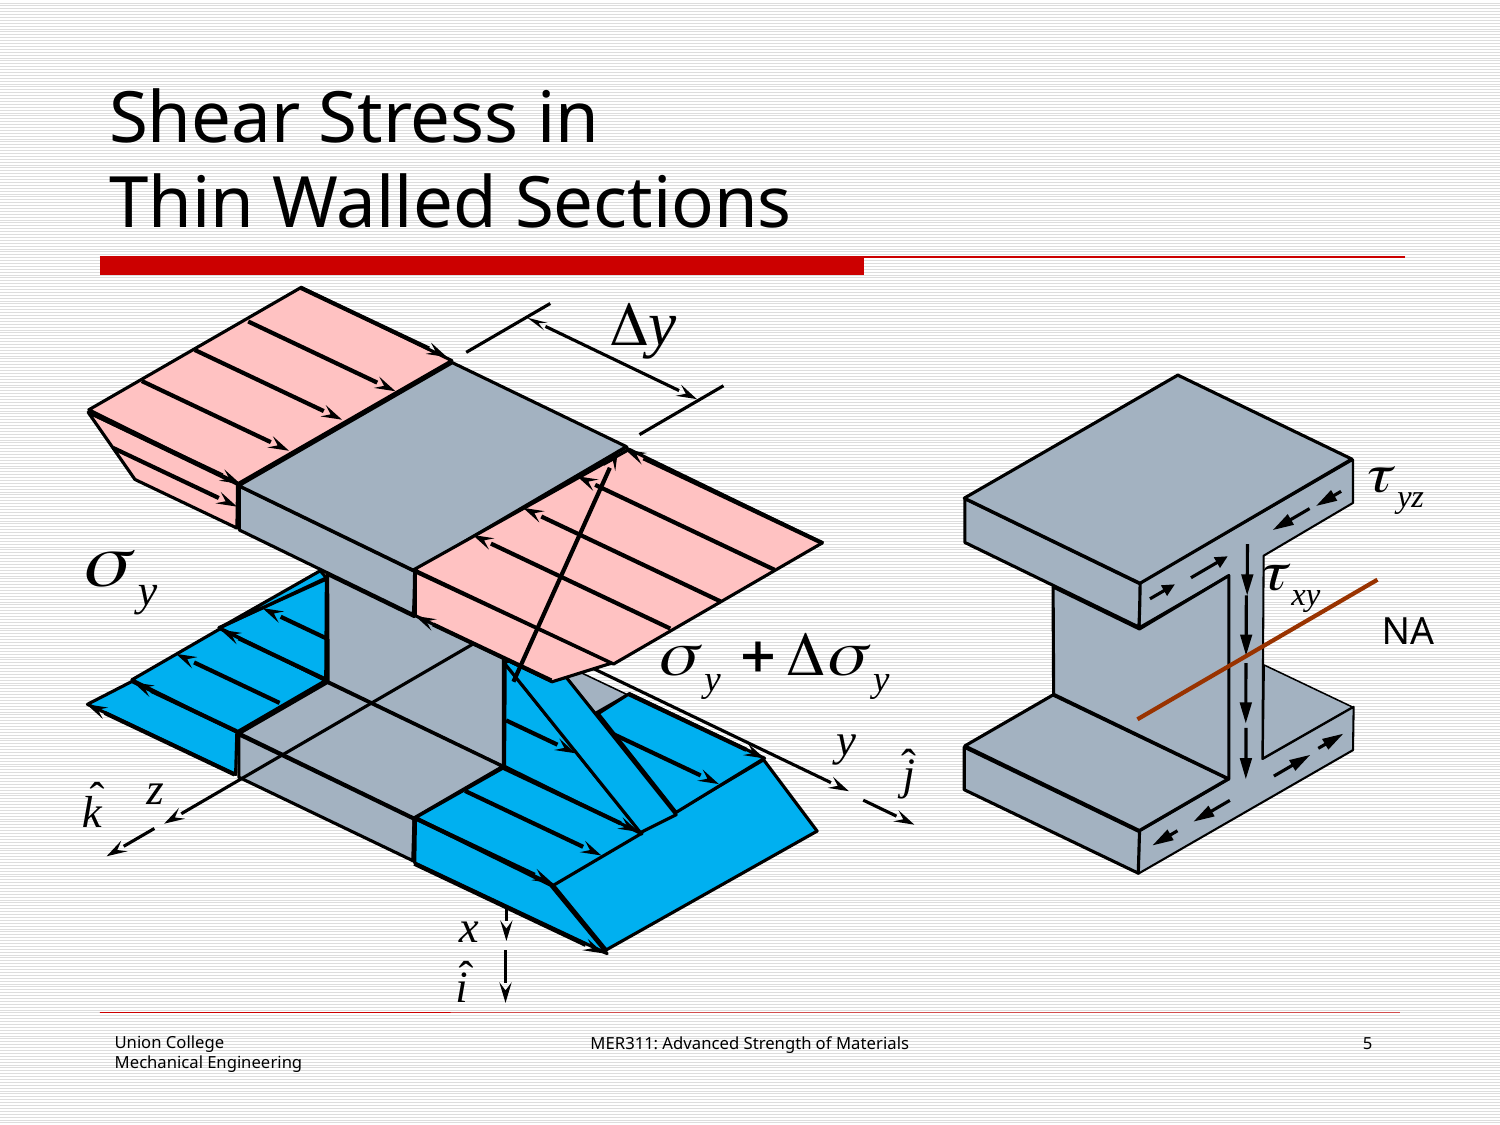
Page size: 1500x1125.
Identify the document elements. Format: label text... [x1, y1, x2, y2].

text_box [1316, 491, 1342, 506]
text_box [88, 349, 193, 412]
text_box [718, 721, 850, 792]
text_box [527, 317, 698, 400]
text_box [1198, 762, 1293, 819]
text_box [86, 704, 236, 775]
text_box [507, 637, 645, 765]
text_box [505, 720, 576, 754]
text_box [74, 511, 176, 631]
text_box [1137, 579, 1378, 720]
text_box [299, 287, 448, 358]
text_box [74, 774, 113, 839]
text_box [1190, 556, 1228, 578]
text_box [726, 577, 764, 599]
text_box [1152, 830, 1178, 846]
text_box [556, 637, 612, 664]
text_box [248, 321, 396, 392]
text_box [1272, 508, 1310, 531]
text_box [527, 481, 571, 506]
text_box [1192, 508, 1270, 567]
text_box [245, 459, 281, 480]
text_box [1314, 512, 1335, 526]
text_box [585, 453, 621, 474]
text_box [262, 607, 326, 639]
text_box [502, 767, 640, 833]
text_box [414, 863, 605, 954]
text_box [194, 349, 242, 379]
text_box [112, 493, 238, 507]
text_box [93, 414, 241, 485]
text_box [824, 724, 867, 774]
text_box [131, 664, 158, 681]
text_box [599, 287, 691, 373]
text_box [612, 733, 720, 785]
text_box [132, 681, 238, 732]
text_box [479, 511, 518, 533]
text_box [416, 539, 467, 568]
text_box [1139, 803, 1215, 874]
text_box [141, 380, 290, 452]
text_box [472, 534, 671, 629]
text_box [675, 577, 721, 602]
text_box [269, 579, 327, 608]
text_box [964, 747, 1140, 874]
text_box [1151, 556, 1188, 578]
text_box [465, 303, 551, 353]
title Shear Stress in Thin Walled Sections [93, 49, 1407, 250]
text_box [106, 828, 155, 857]
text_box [651, 611, 906, 713]
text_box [294, 402, 343, 420]
text_box [964, 375, 1352, 581]
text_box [628, 693, 765, 759]
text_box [220, 629, 325, 679]
text_box [1248, 729, 1263, 751]
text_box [1362, 437, 1437, 526]
text_box [780, 552, 807, 568]
text_box [293, 428, 335, 453]
text_box [603, 800, 818, 949]
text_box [522, 507, 571, 533]
text_box [1053, 586, 1229, 779]
text_box [239, 489, 411, 613]
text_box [862, 799, 915, 825]
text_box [137, 774, 176, 813]
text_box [416, 818, 554, 884]
text_box NA [1382, 599, 1450, 660]
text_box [414, 615, 552, 681]
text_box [887, 737, 926, 809]
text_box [625, 449, 824, 544]
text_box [1256, 534, 1333, 624]
text_box [233, 611, 258, 623]
text_box [345, 402, 380, 423]
text_box [964, 694, 1229, 831]
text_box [639, 385, 724, 435]
text_box [643, 800, 677, 832]
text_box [175, 653, 280, 704]
text_box [1229, 729, 1244, 751]
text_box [1193, 800, 1231, 822]
text_box [605, 841, 629, 855]
text_box [399, 366, 443, 392]
text_box [355, 833, 411, 860]
footer MER311: Advanced Strength of Materials [512, 1024, 988, 1101]
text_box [1318, 733, 1344, 749]
text_box [1274, 459, 1354, 508]
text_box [449, 949, 480, 1014]
text_box [244, 362, 627, 570]
slide_number 5 [1074, 1024, 1388, 1101]
text_box [209, 514, 238, 529]
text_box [449, 912, 488, 954]
text_box [1263, 729, 1314, 753]
text_box [228, 570, 327, 623]
text_box [327, 574, 408, 623]
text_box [1273, 754, 1311, 777]
text_box [666, 800, 697, 813]
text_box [576, 475, 775, 570]
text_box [163, 624, 502, 824]
text_box [91, 681, 131, 702]
text_box [1274, 729, 1354, 772]
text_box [413, 569, 467, 615]
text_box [464, 790, 602, 856]
text_box [196, 290, 295, 348]
text_box [964, 499, 1134, 624]
